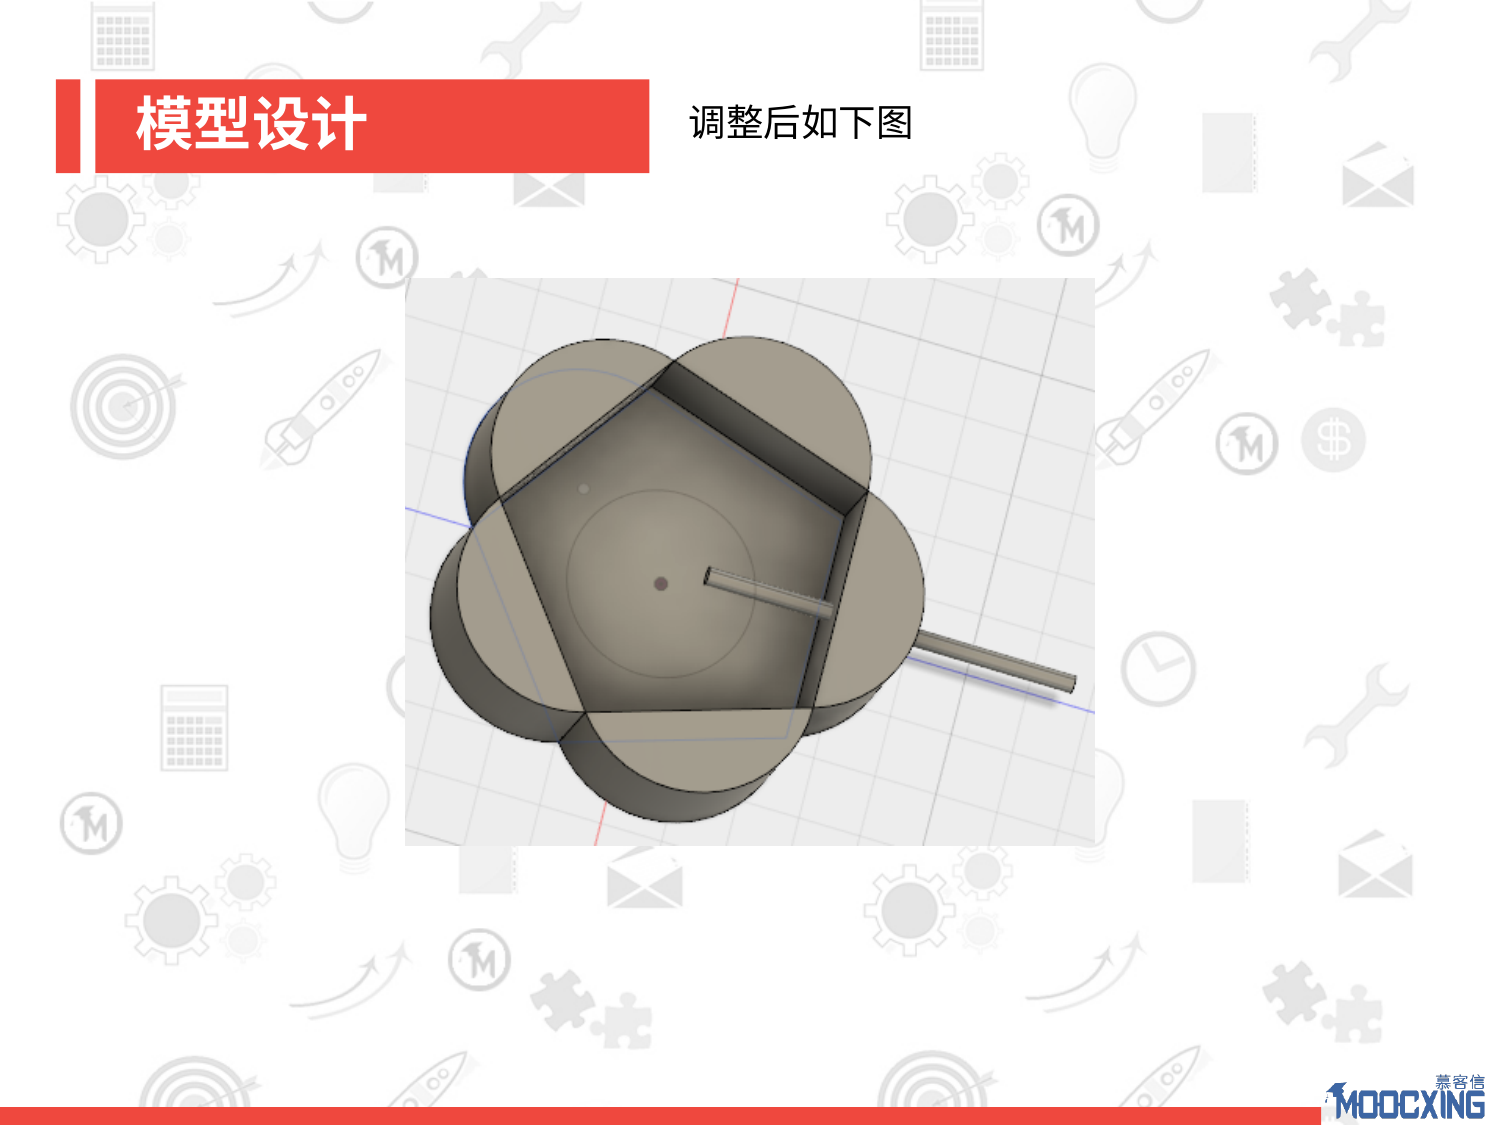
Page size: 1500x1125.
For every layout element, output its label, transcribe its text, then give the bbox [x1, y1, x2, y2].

title 模型设计 [120, 80, 872, 174]
picture [0, 0, 1500, 1125]
text_box 调整后如下图 [673, 91, 1447, 151]
